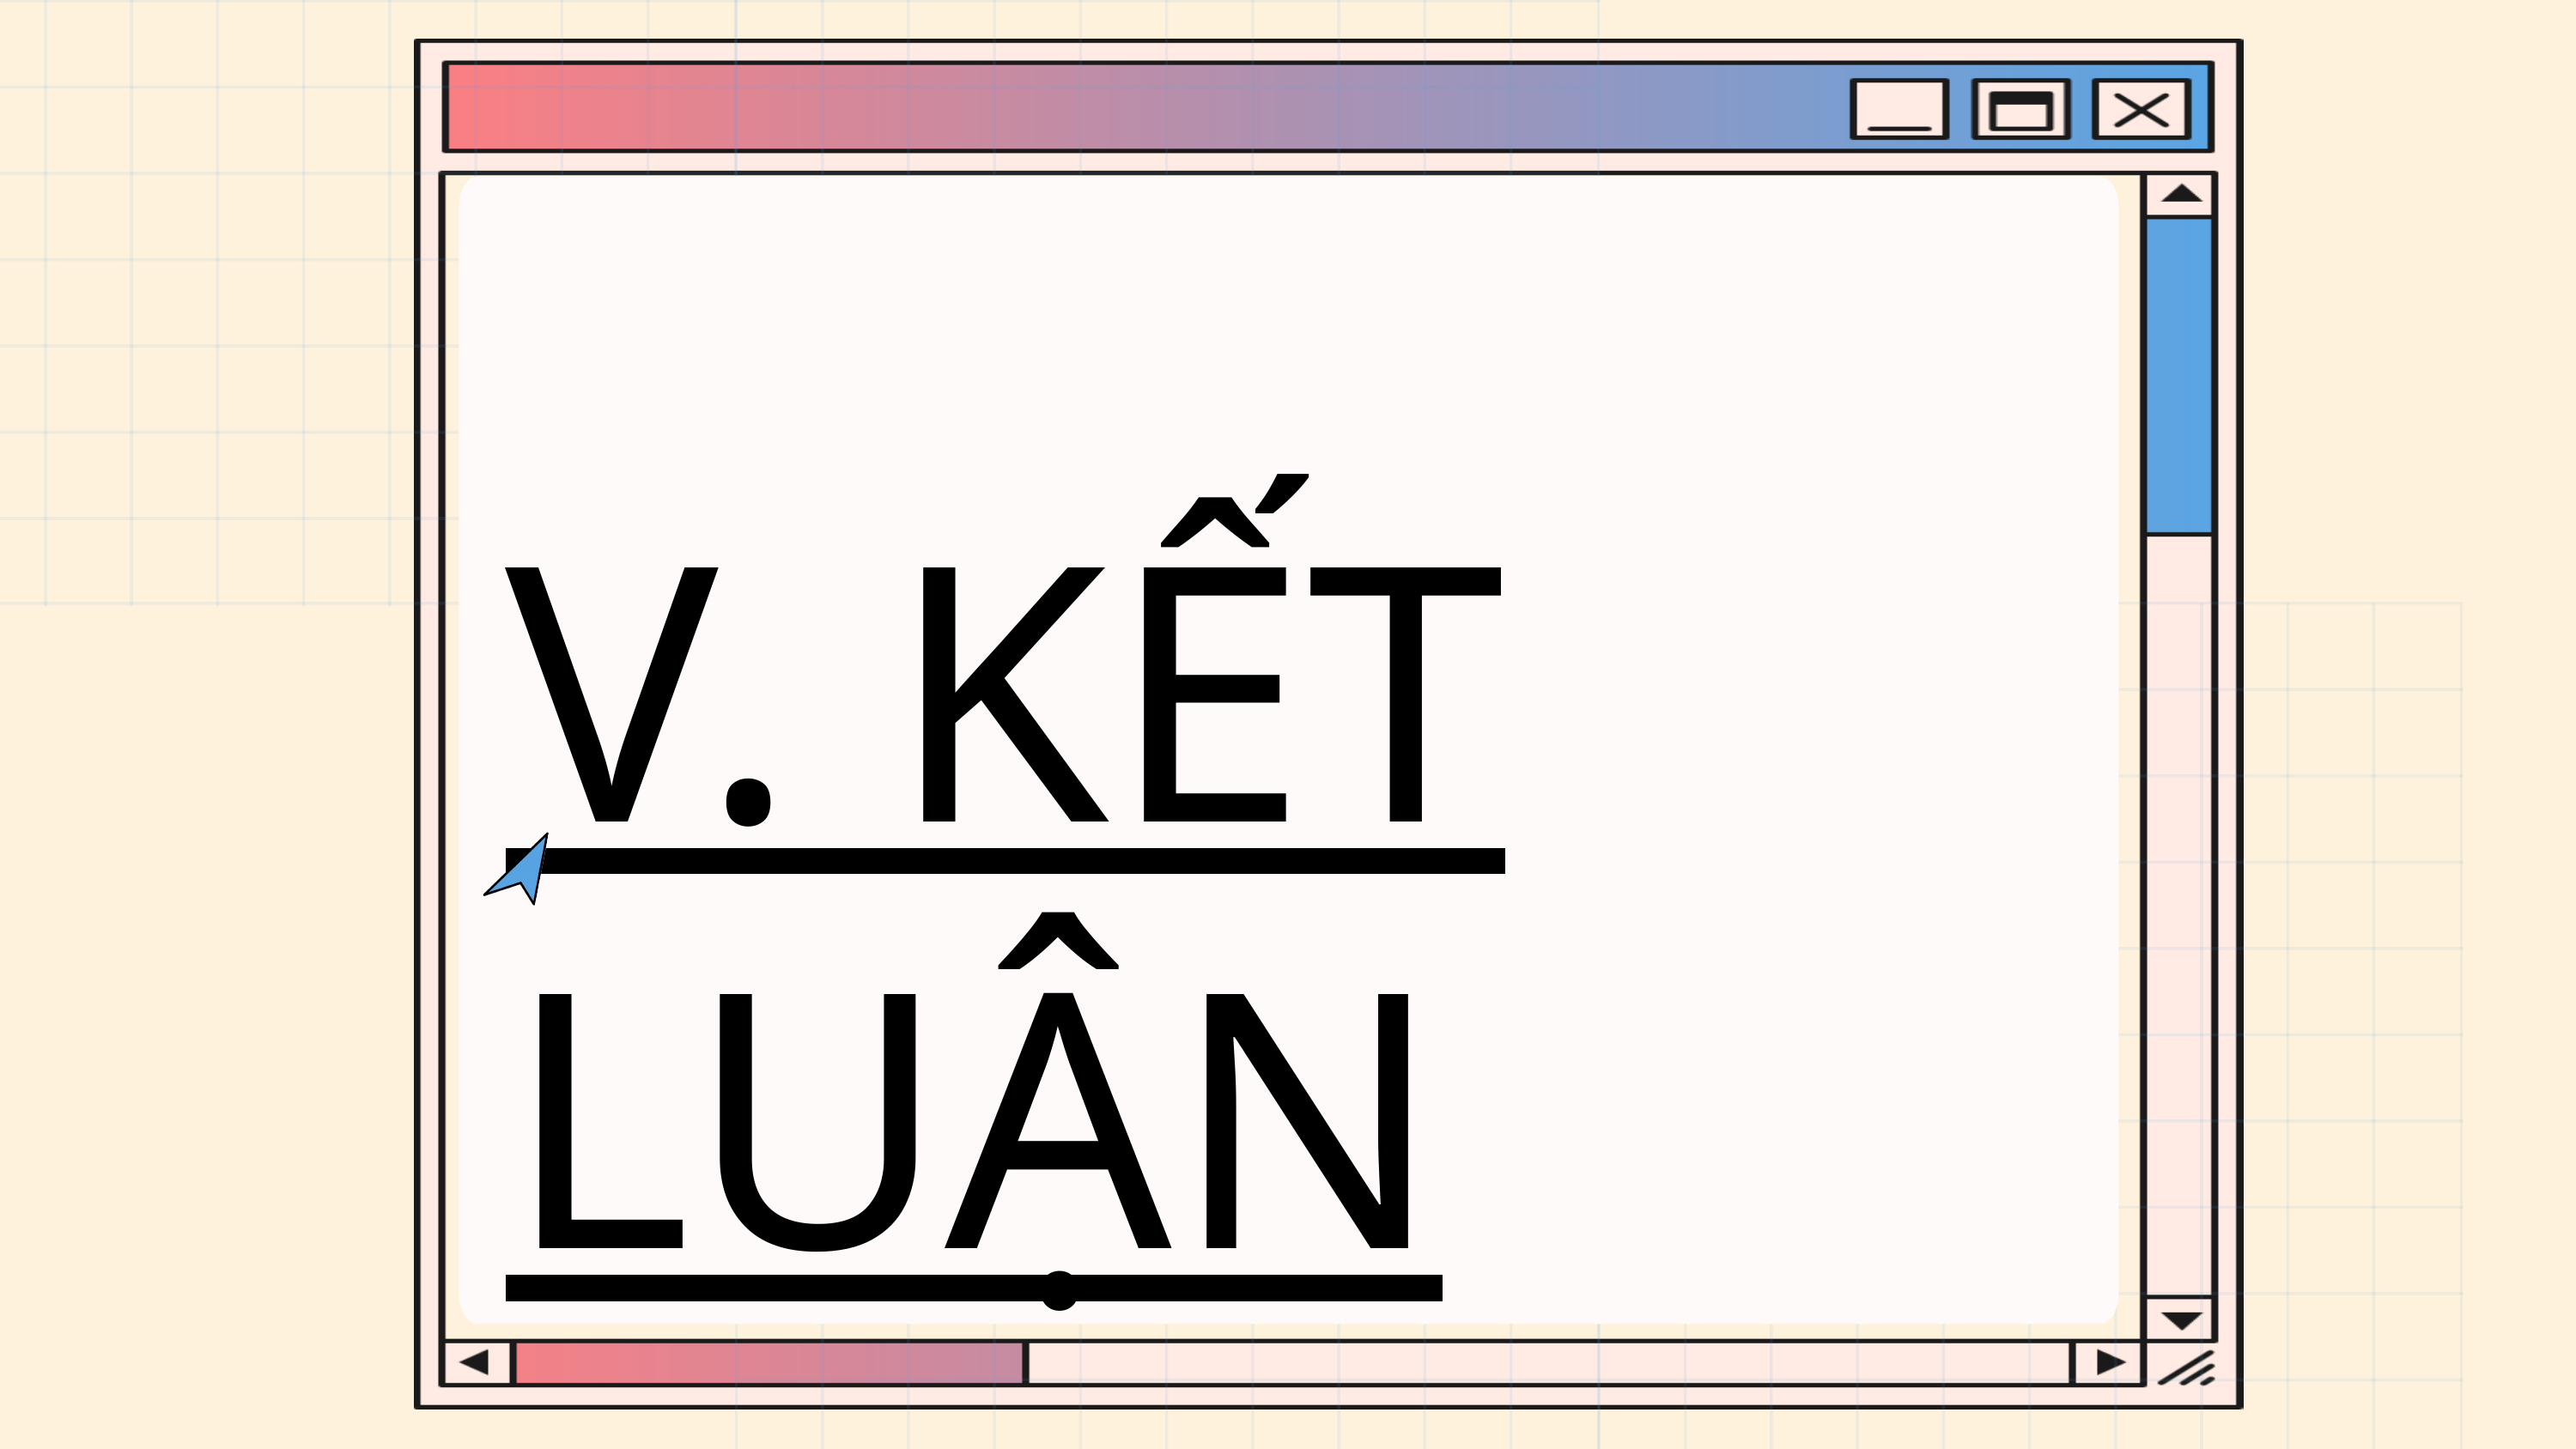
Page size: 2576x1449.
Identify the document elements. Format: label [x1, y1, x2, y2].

picture [489, 827, 543, 902]
text_box [0, 0, 2464, 1449]
text_box [459, 176, 2119, 1325]
